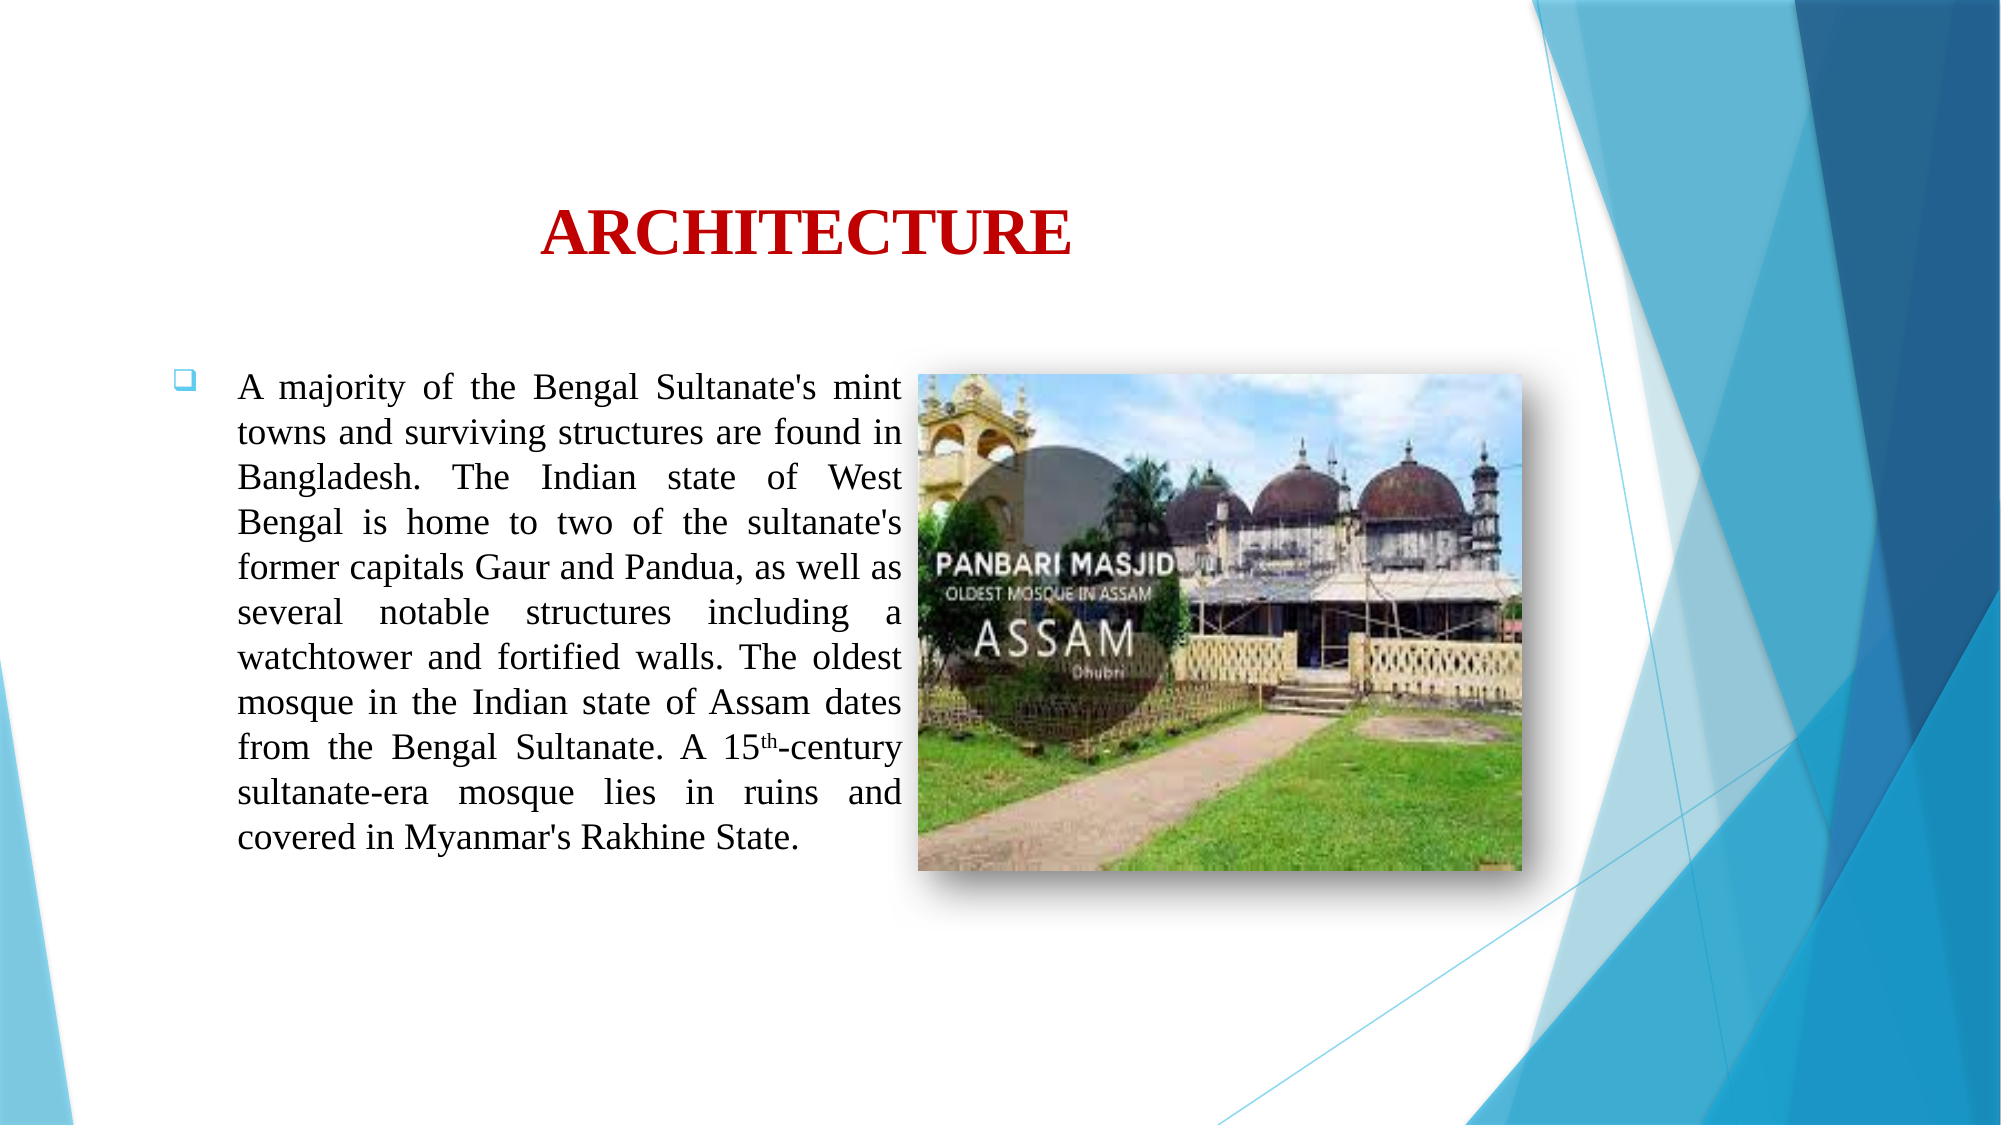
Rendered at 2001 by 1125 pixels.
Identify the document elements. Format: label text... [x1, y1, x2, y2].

picture [917, 374, 1522, 871]
text_box ARCHITECTURE [111, 167, 1522, 276]
list A majority of the Bengal Sultanate's mint towns and surviving structures are found in Bangladesh. The Indian state of West Bengal is home to two of the sultanate's former capitals Gaur and Pandua, as well as several notable structures including a watchtower and fortified walls. The oldest mosque in the Indian state of Assam dates from the Bengal Sultanate. A 15th-century sultanate-era mosque lies in ruins and covered in Myanmar's Rakhine State. [111, 354, 919, 871]
